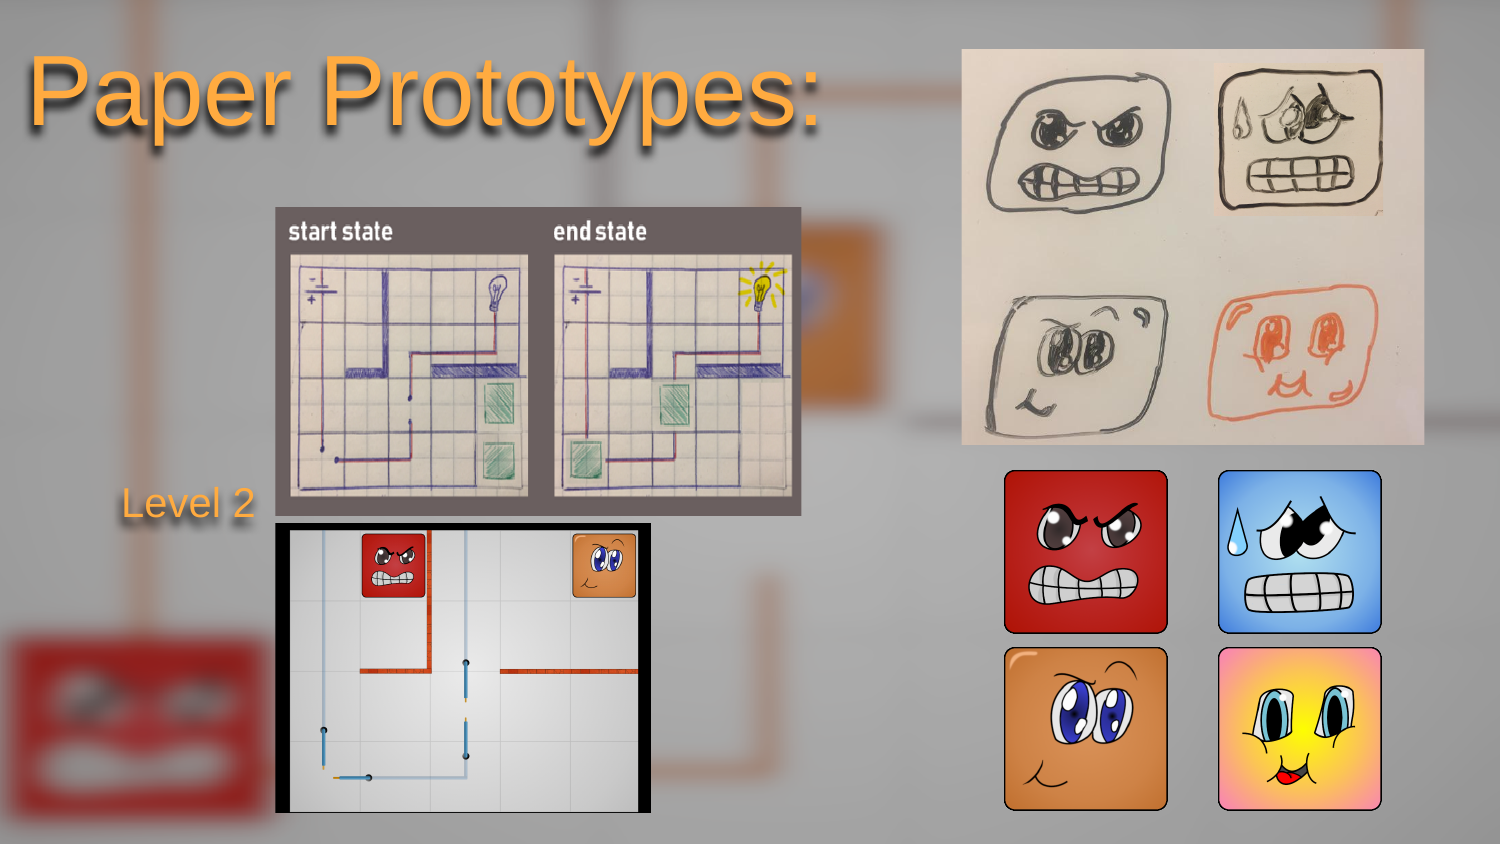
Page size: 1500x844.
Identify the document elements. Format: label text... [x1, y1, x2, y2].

picture [0, 0, 1500, 844]
text_box Level 2 [31, 468, 273, 534]
text_box Paper Prototypes: [0, 18, 852, 153]
